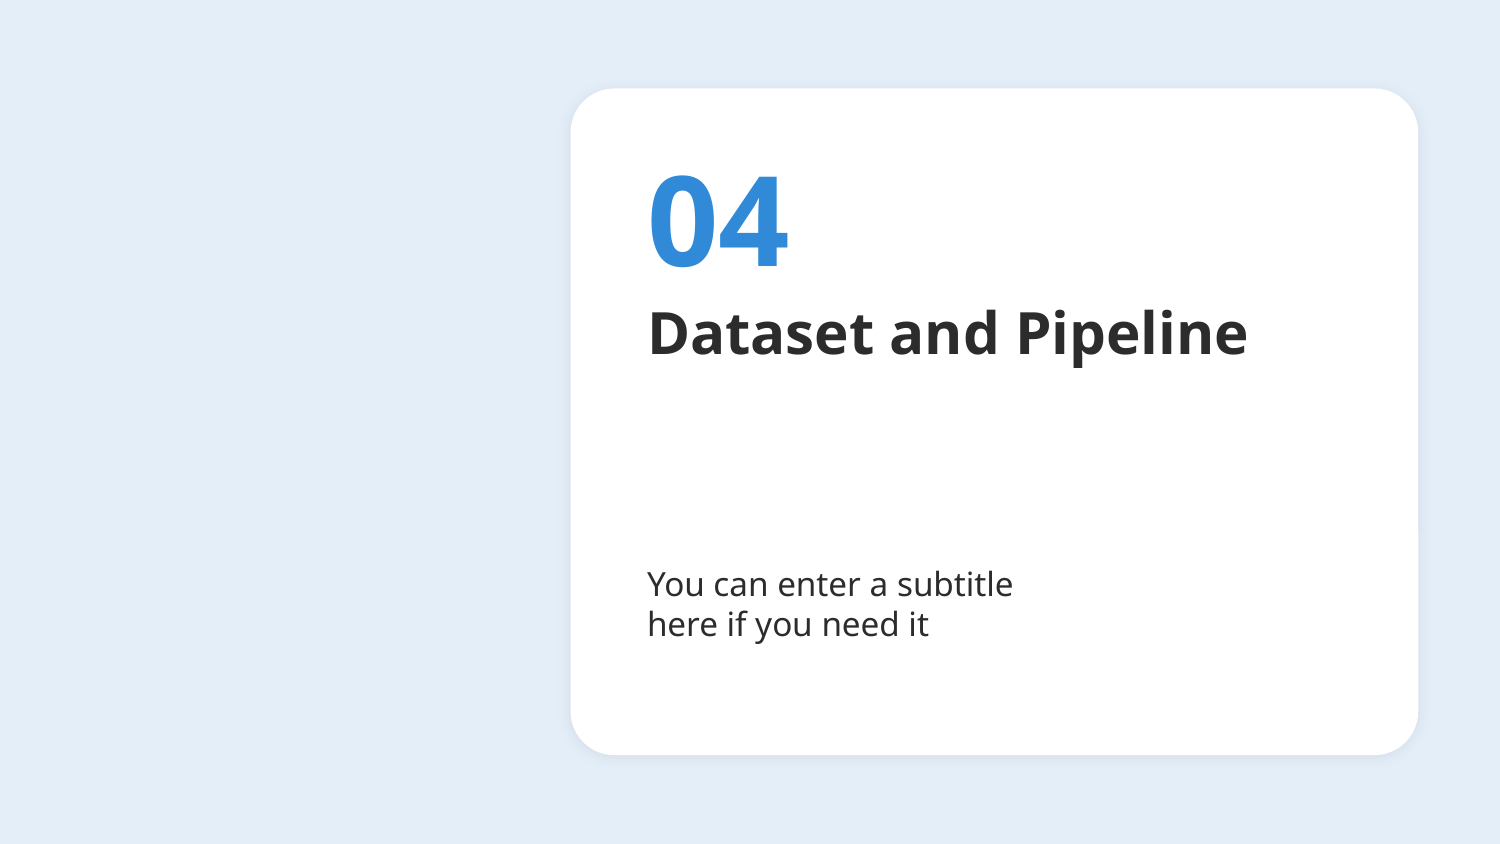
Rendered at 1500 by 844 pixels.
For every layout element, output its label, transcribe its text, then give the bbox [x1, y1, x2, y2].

title 04 [632, 141, 837, 292]
subtitle You can enter a subtitle here if you need it [632, 541, 1043, 659]
text_box [570, 88, 1419, 756]
title Dataset and Pipeline [632, 281, 1317, 474]
